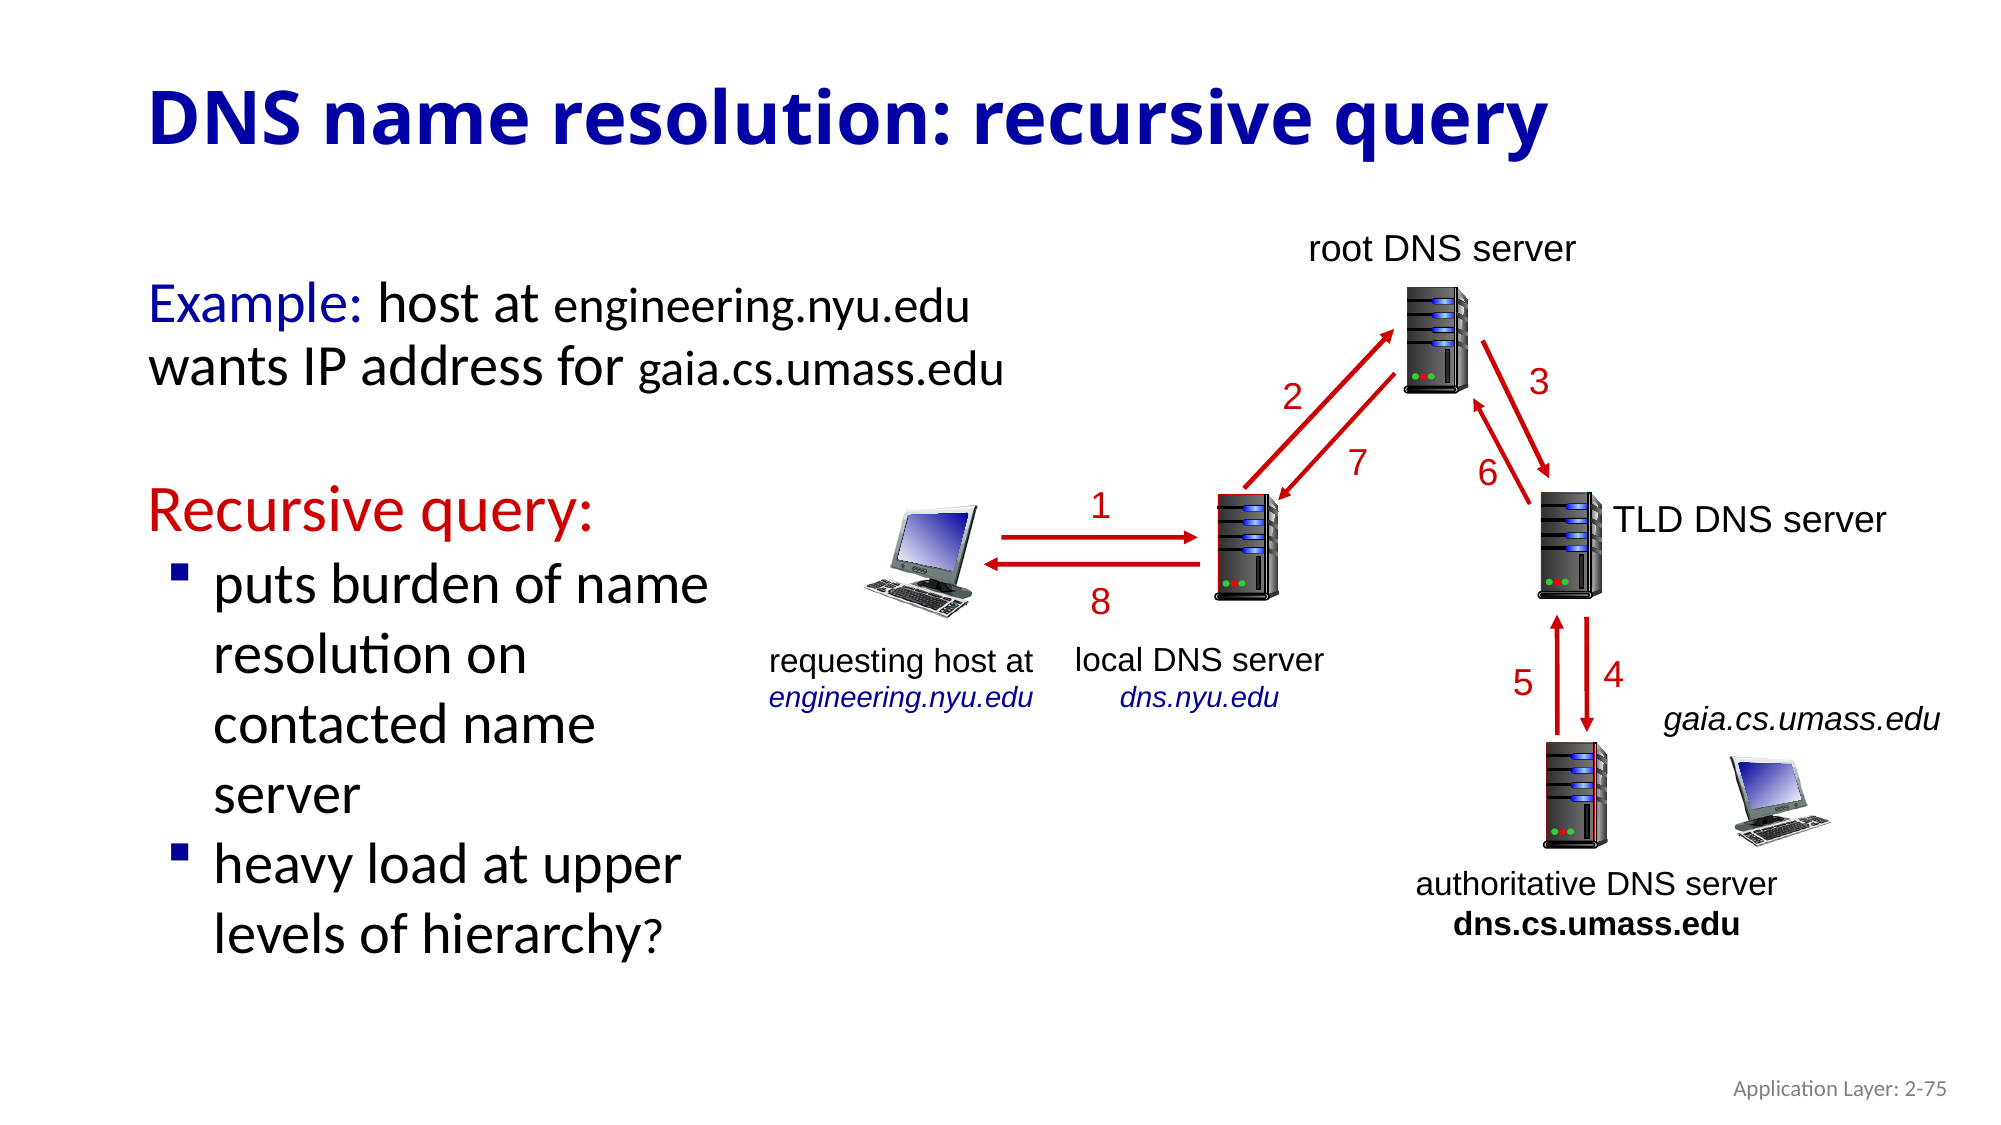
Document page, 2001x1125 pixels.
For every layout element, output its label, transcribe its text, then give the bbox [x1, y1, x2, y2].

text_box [1726, 752, 1856, 854]
text_box 4 [1588, 642, 1639, 703]
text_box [1404, 287, 1469, 393]
text_box authoritative DNS server dns.cs.umass.edu [1400, 855, 1794, 950]
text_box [1045, 631, 1354, 722]
text_box requesting host at engineering.nyu.edu [754, 631, 1045, 721]
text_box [1214, 494, 1280, 600]
text_box [1516, 410, 1550, 479]
text_box gaia.cs.umass.edu [1648, 690, 1957, 745]
text_box Recursive query: puts burden of name resolution on contacted name server heavy load at upper levels of hierarchy? [132, 457, 741, 990]
text_box 7 [1332, 430, 1384, 491]
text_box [1538, 492, 1603, 599]
text_box [1280, 373, 1395, 500]
text_box 3 [1441, 349, 1638, 410]
text_box 5 [1498, 650, 1549, 711]
text_box [983, 558, 1201, 571]
text_box [1550, 614, 1564, 736]
title DNS name resolution: recursive query [131, 47, 1856, 195]
text_box TLD DNS server [1585, 487, 1915, 548]
text_box [1473, 398, 1530, 505]
text_box root DNS server [1277, 216, 1608, 277]
text_box [1580, 616, 1594, 732]
text_box 8 [1075, 569, 1127, 629]
text_box 1 [1075, 473, 1127, 534]
slide_number Application Layer: 2- [1512, 1056, 1963, 1117]
text_box Example: host at engineering.nyu.edu wants IP address for gaia.cs.umass.edu [112, 265, 1042, 440]
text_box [1543, 742, 1608, 848]
text_box [1001, 531, 1198, 544]
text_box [836, 500, 982, 627]
text_box 2 [1267, 364, 1318, 425]
text_box 6 [1462, 440, 1514, 501]
text_box [1318, 328, 1395, 411]
